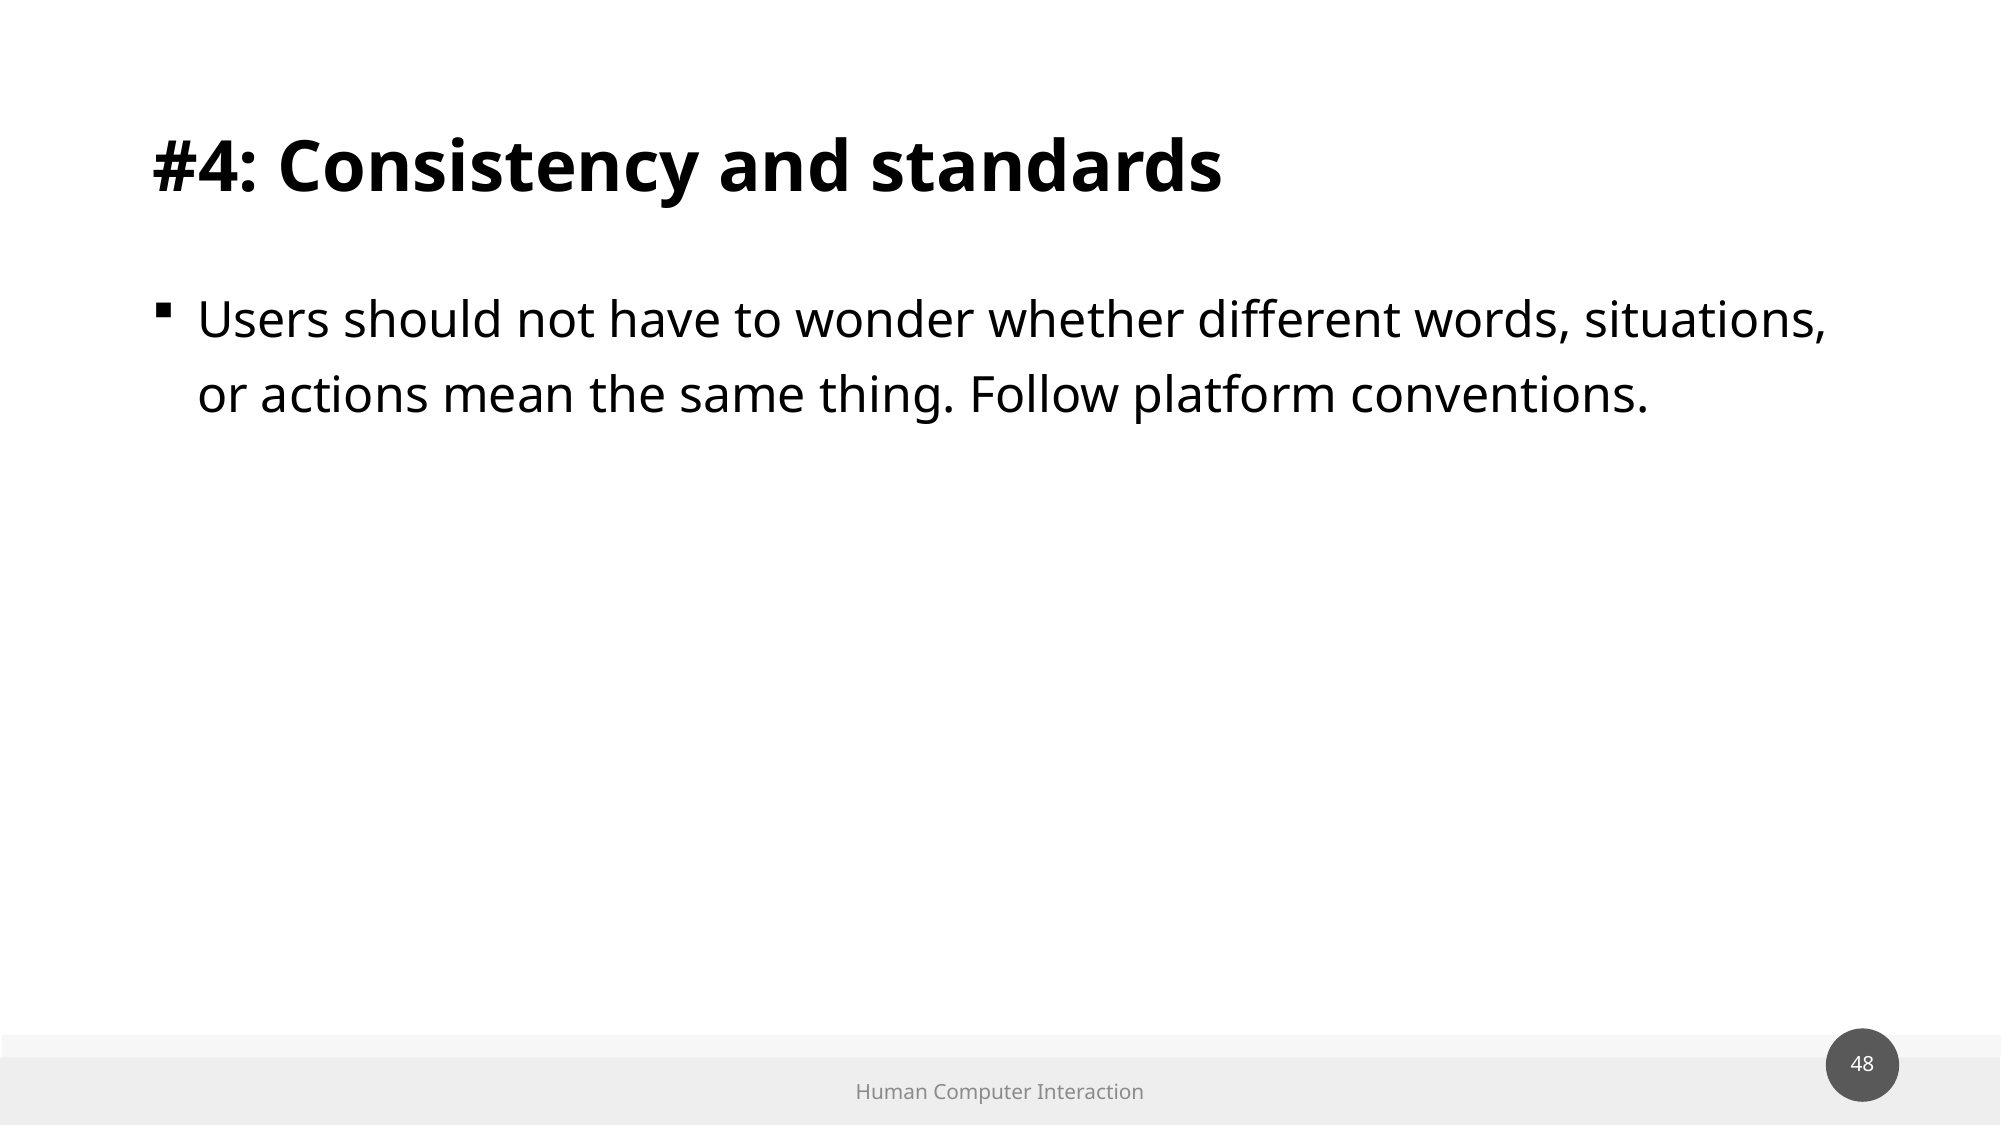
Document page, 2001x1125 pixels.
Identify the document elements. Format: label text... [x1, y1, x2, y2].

footer Human Computer Interaction [662, 1062, 1338, 1123]
list Users should not have to wonder whether different words, situations, or actions mean the same thing. Follow platform conventions. [137, 278, 1863, 1014]
title #4: Consistency and standards [137, 59, 1863, 278]
